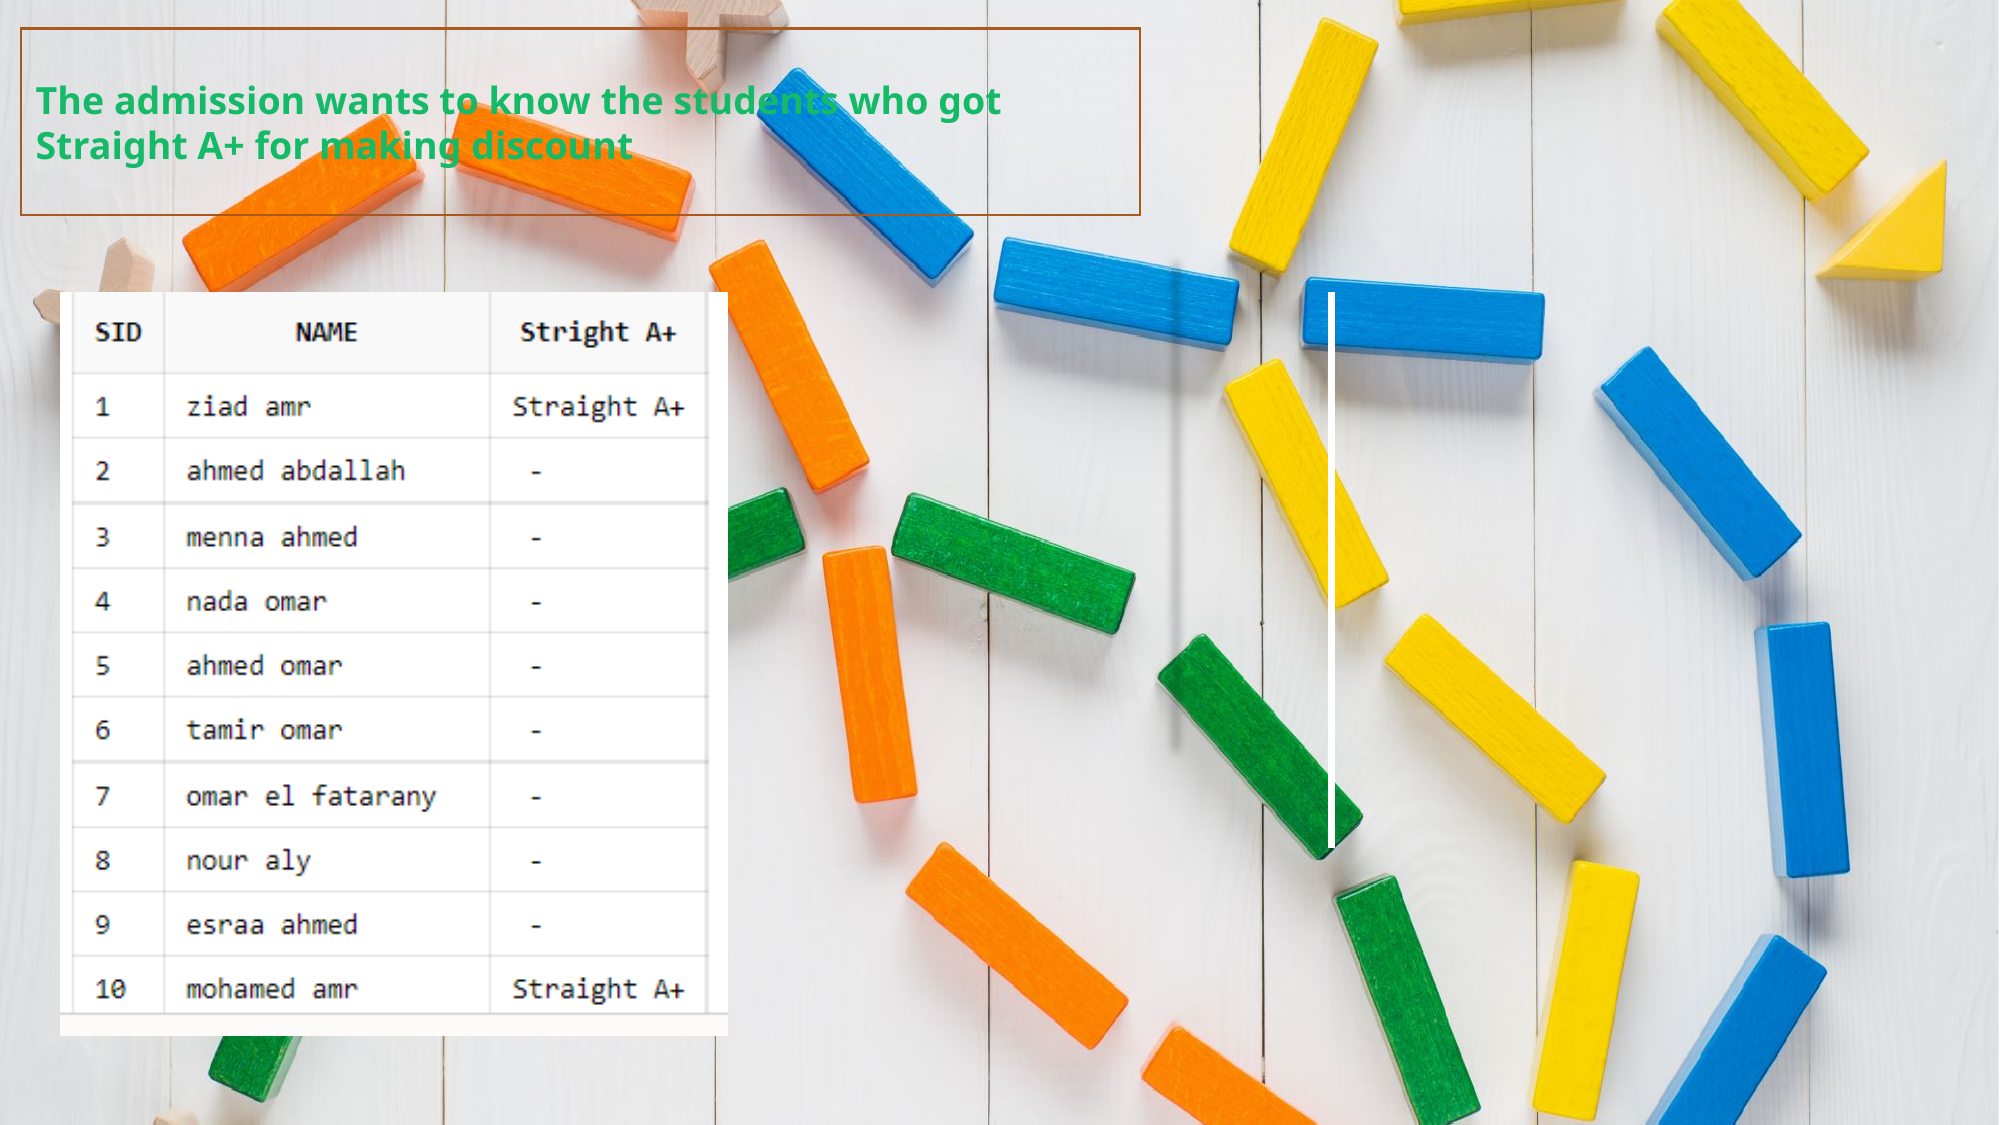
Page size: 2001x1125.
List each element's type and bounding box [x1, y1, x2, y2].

list [0, 0, 1999, 1125]
picture [60, 292, 728, 1036]
